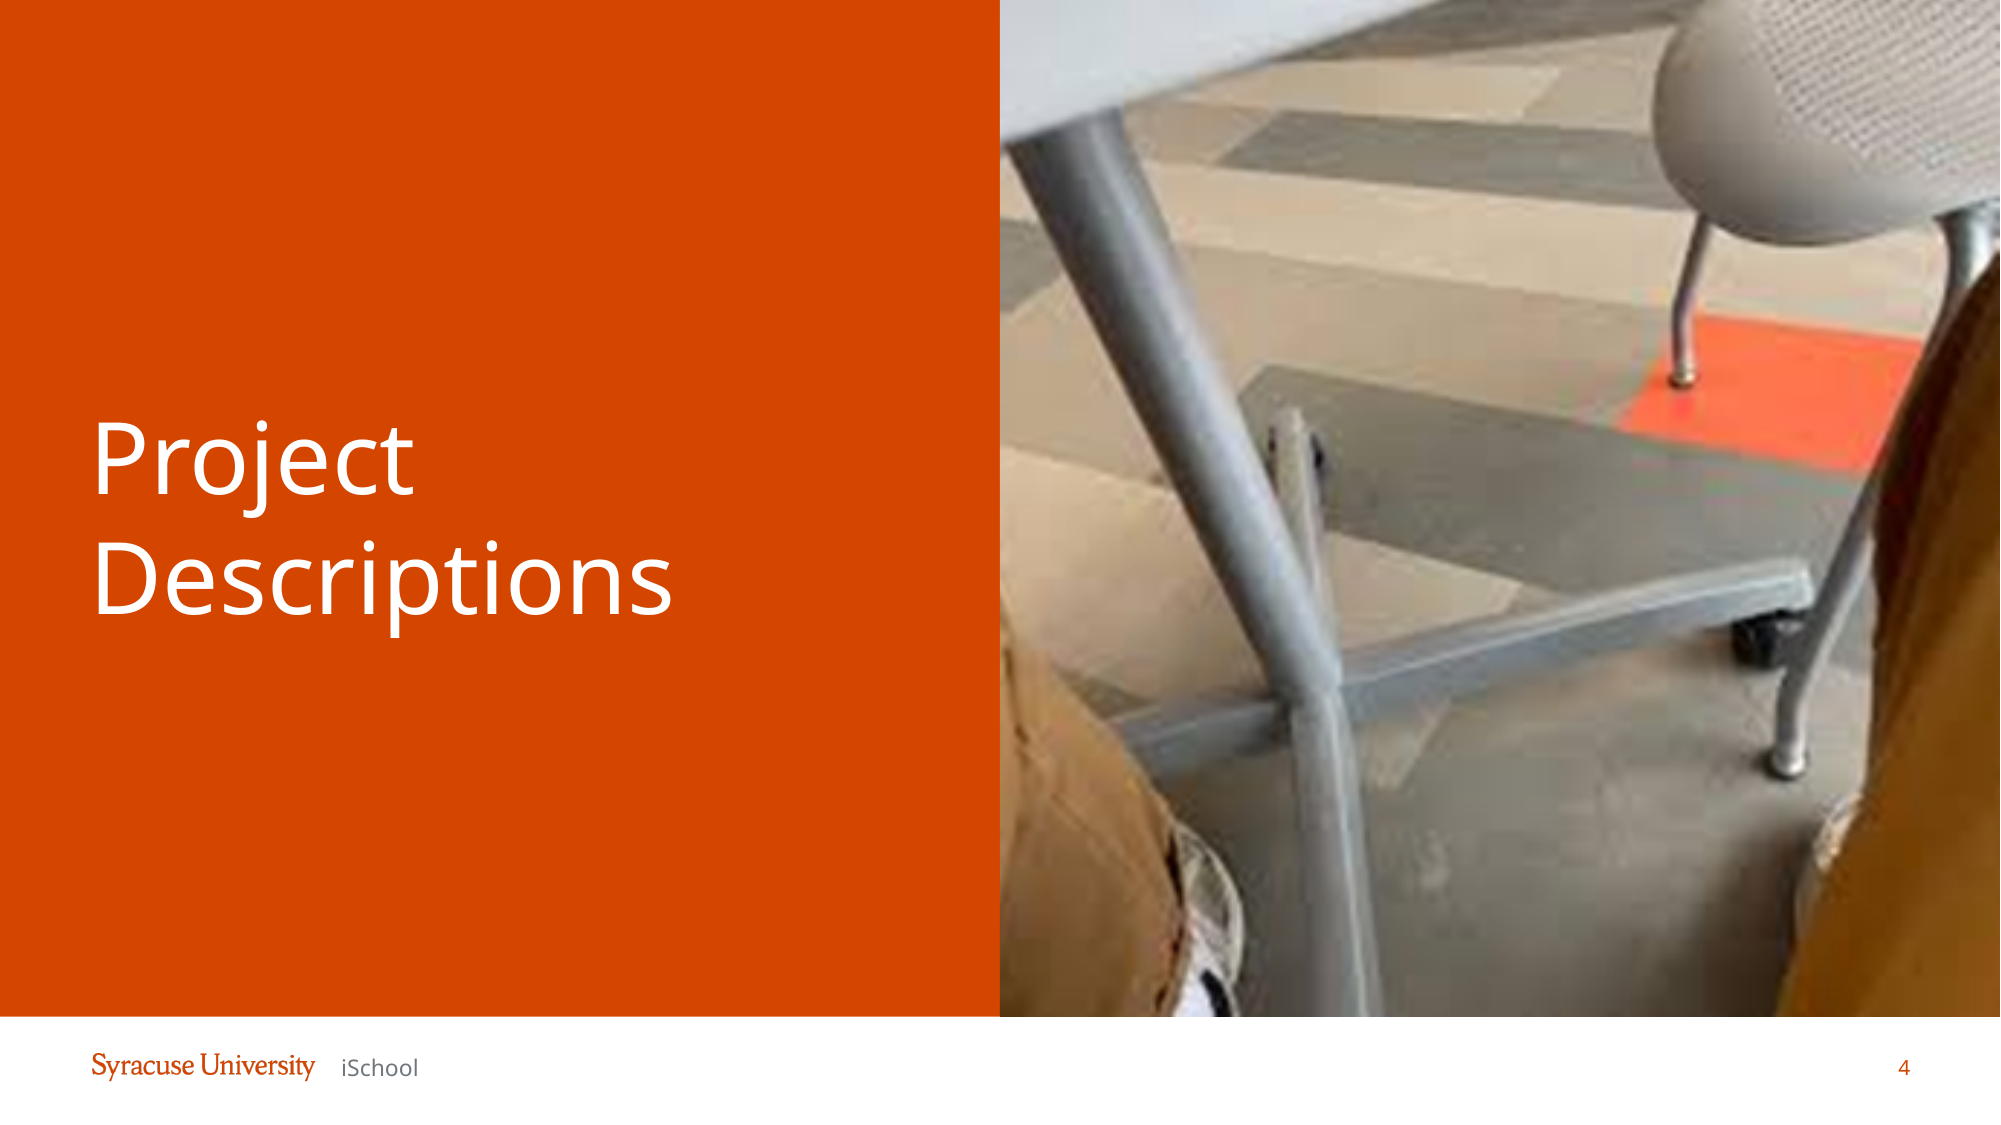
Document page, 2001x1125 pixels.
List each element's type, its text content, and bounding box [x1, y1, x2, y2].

picture [999, 0, 2000, 1017]
slide_number 4 [1787, 1038, 1925, 1099]
title Project Descriptions [75, 387, 906, 789]
list iSchool [326, 1039, 1788, 1100]
picture [91, 1052, 316, 1082]
